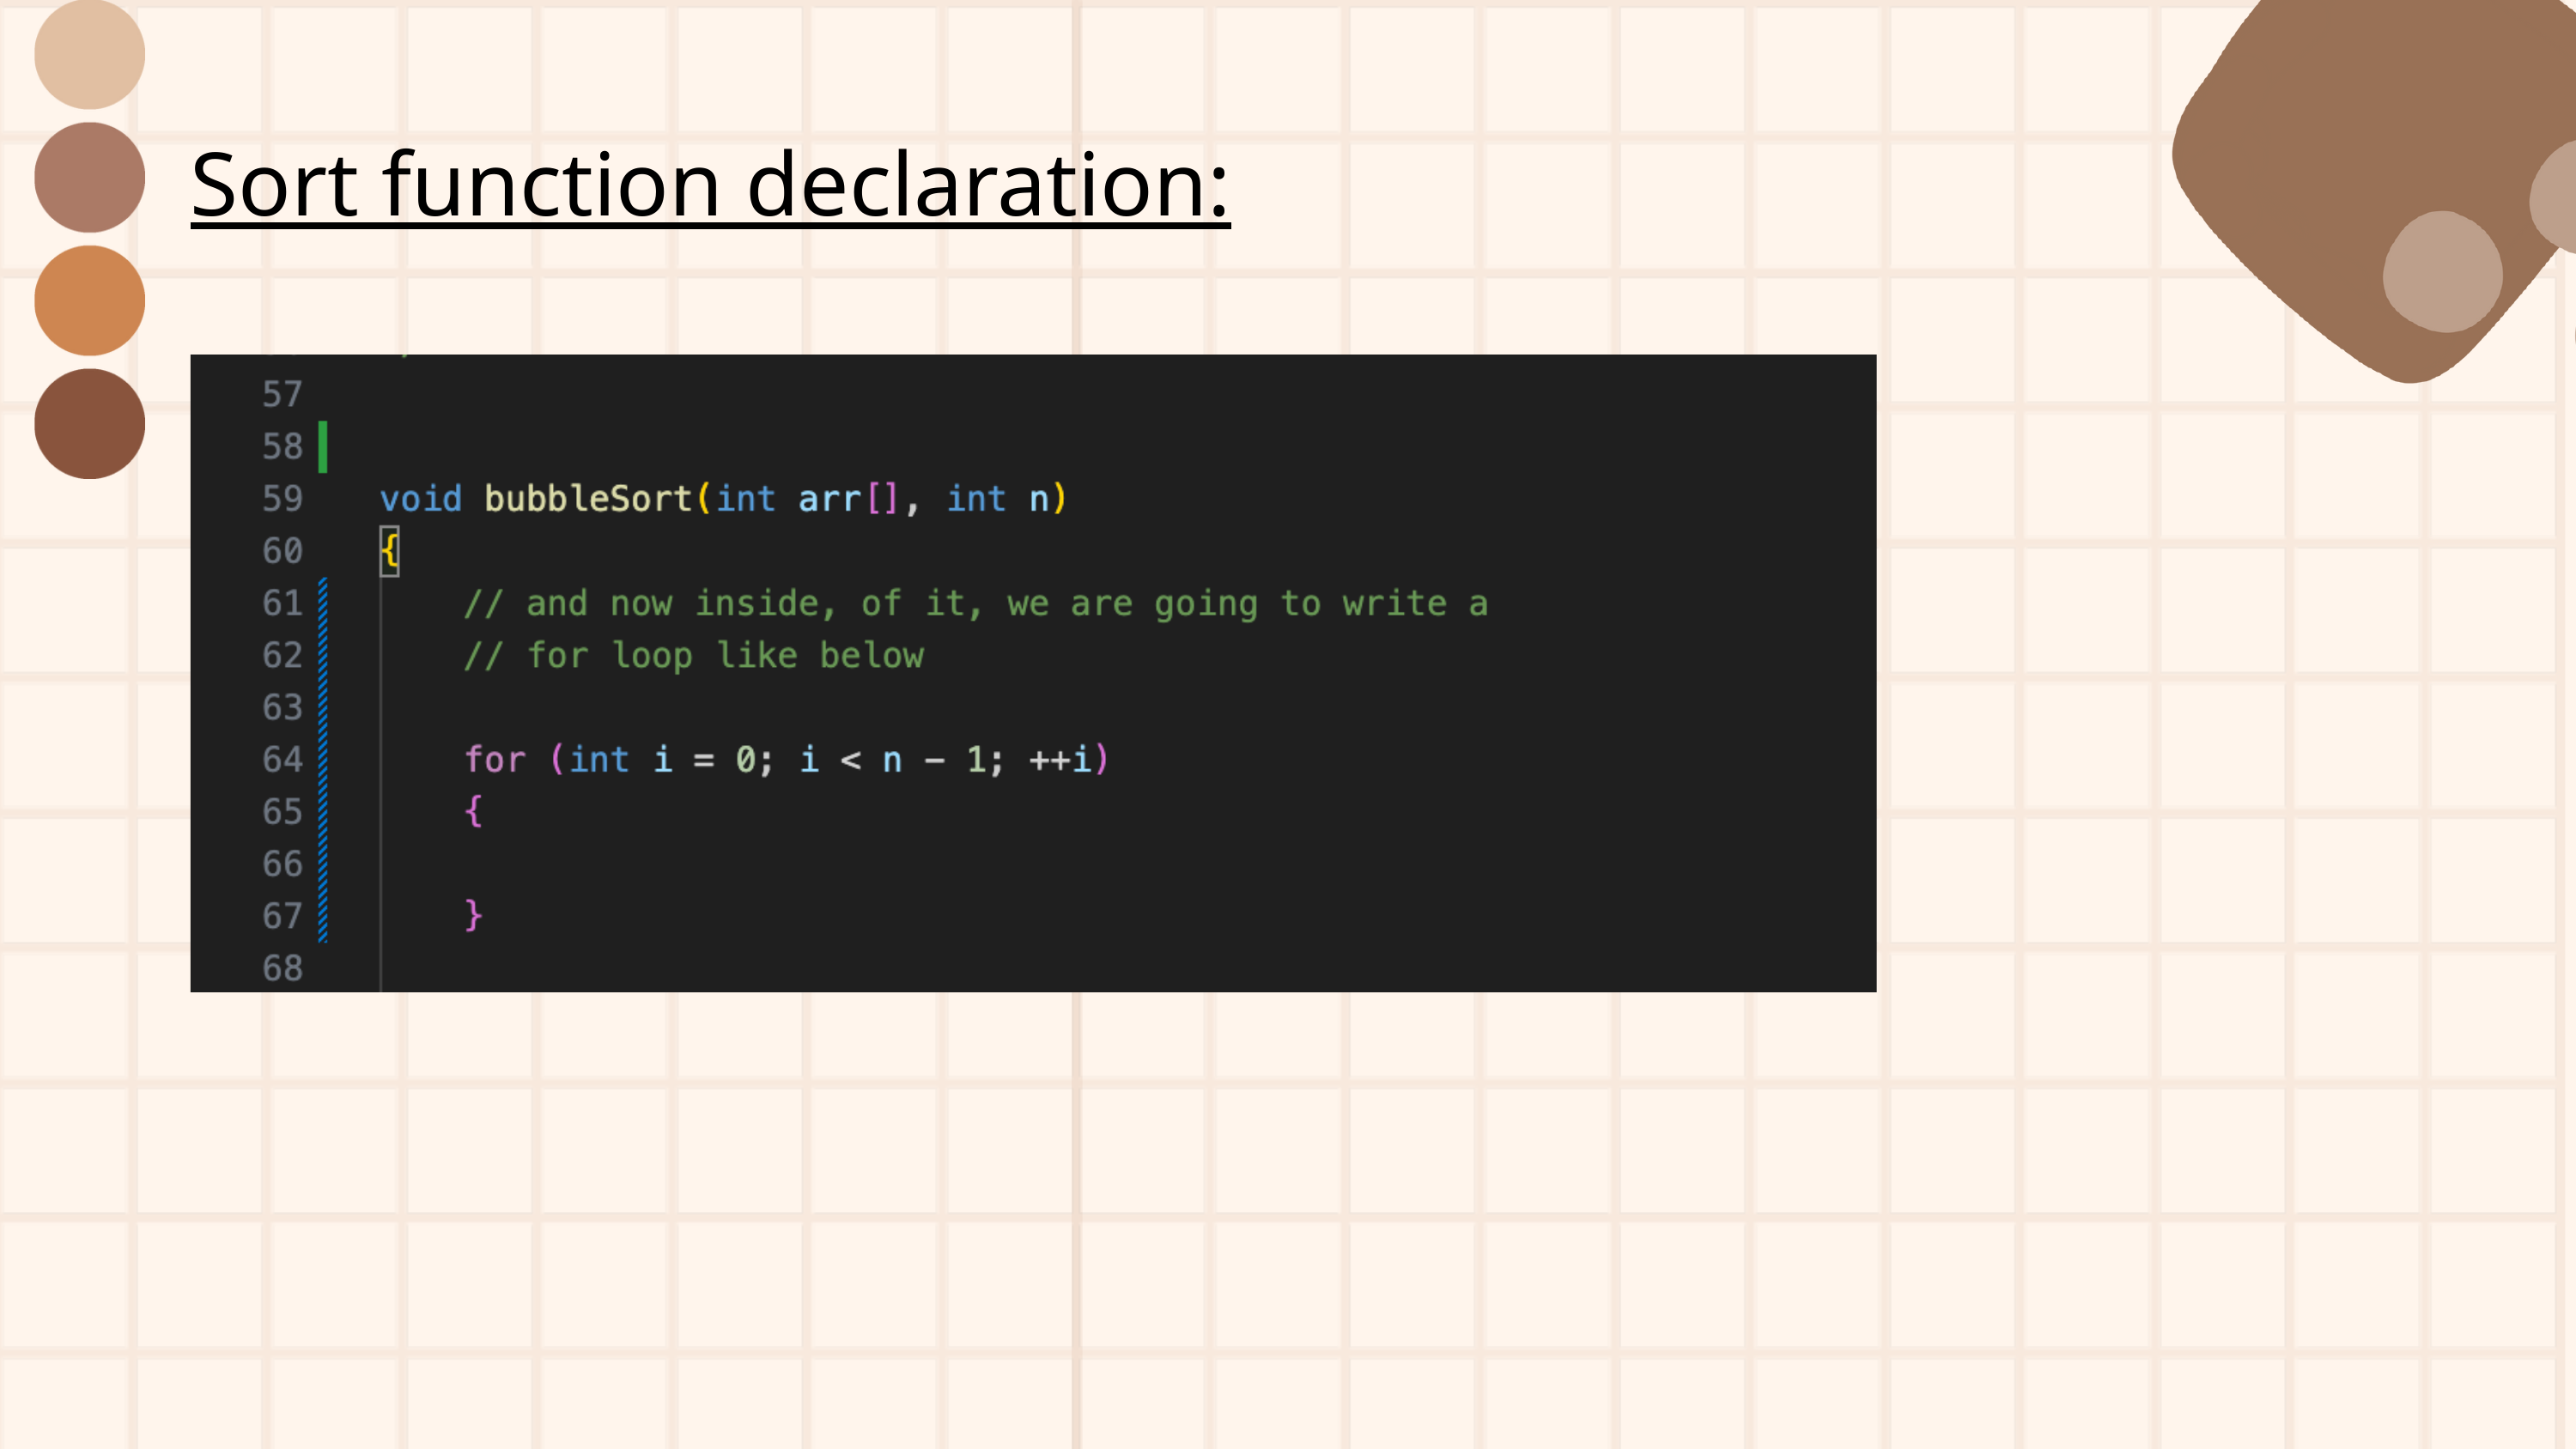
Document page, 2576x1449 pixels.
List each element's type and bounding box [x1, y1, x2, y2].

text_box [0, 0, 2576, 1449]
